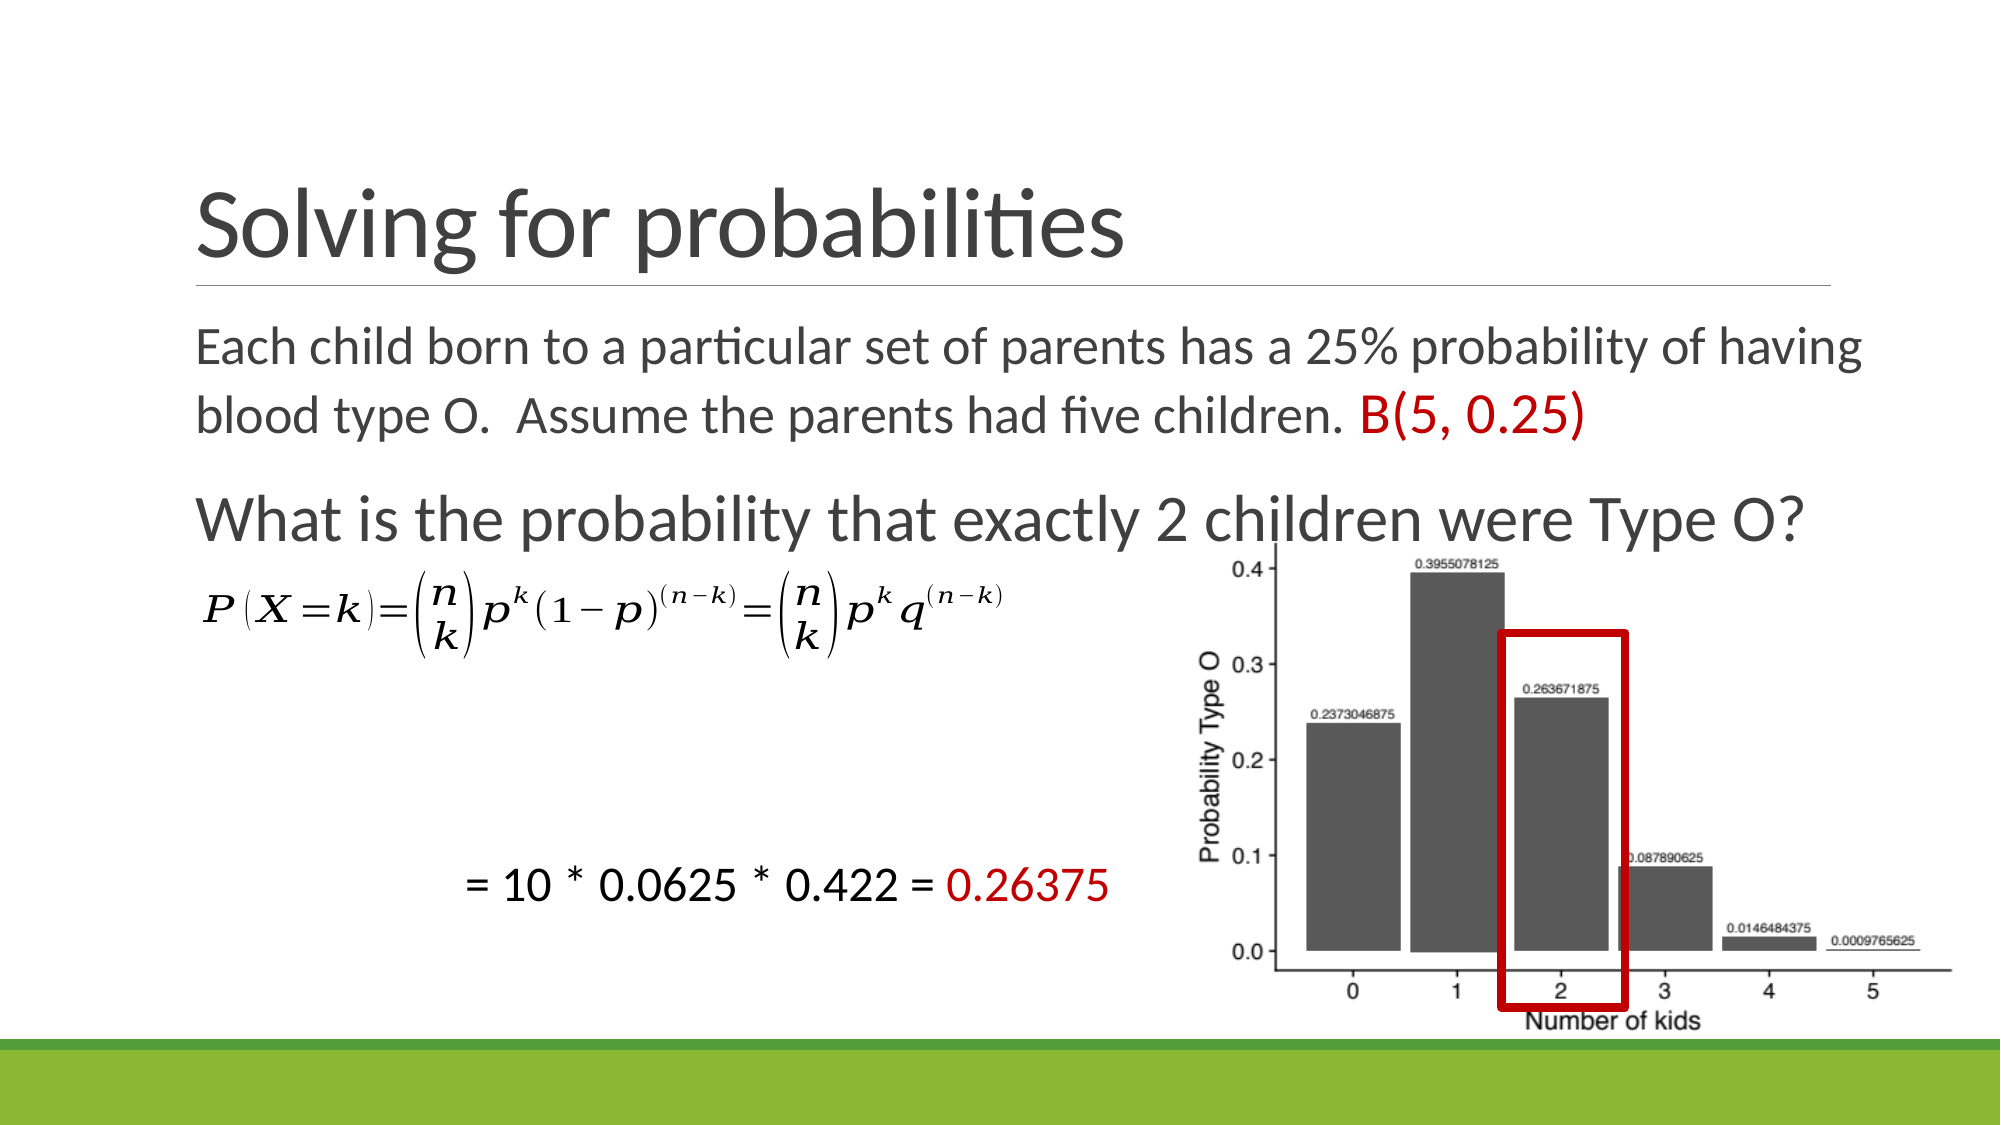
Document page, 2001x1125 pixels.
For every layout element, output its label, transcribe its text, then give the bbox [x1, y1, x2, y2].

title Solving for probabilities [180, 47, 1830, 285]
picture [1178, 532, 1962, 1047]
